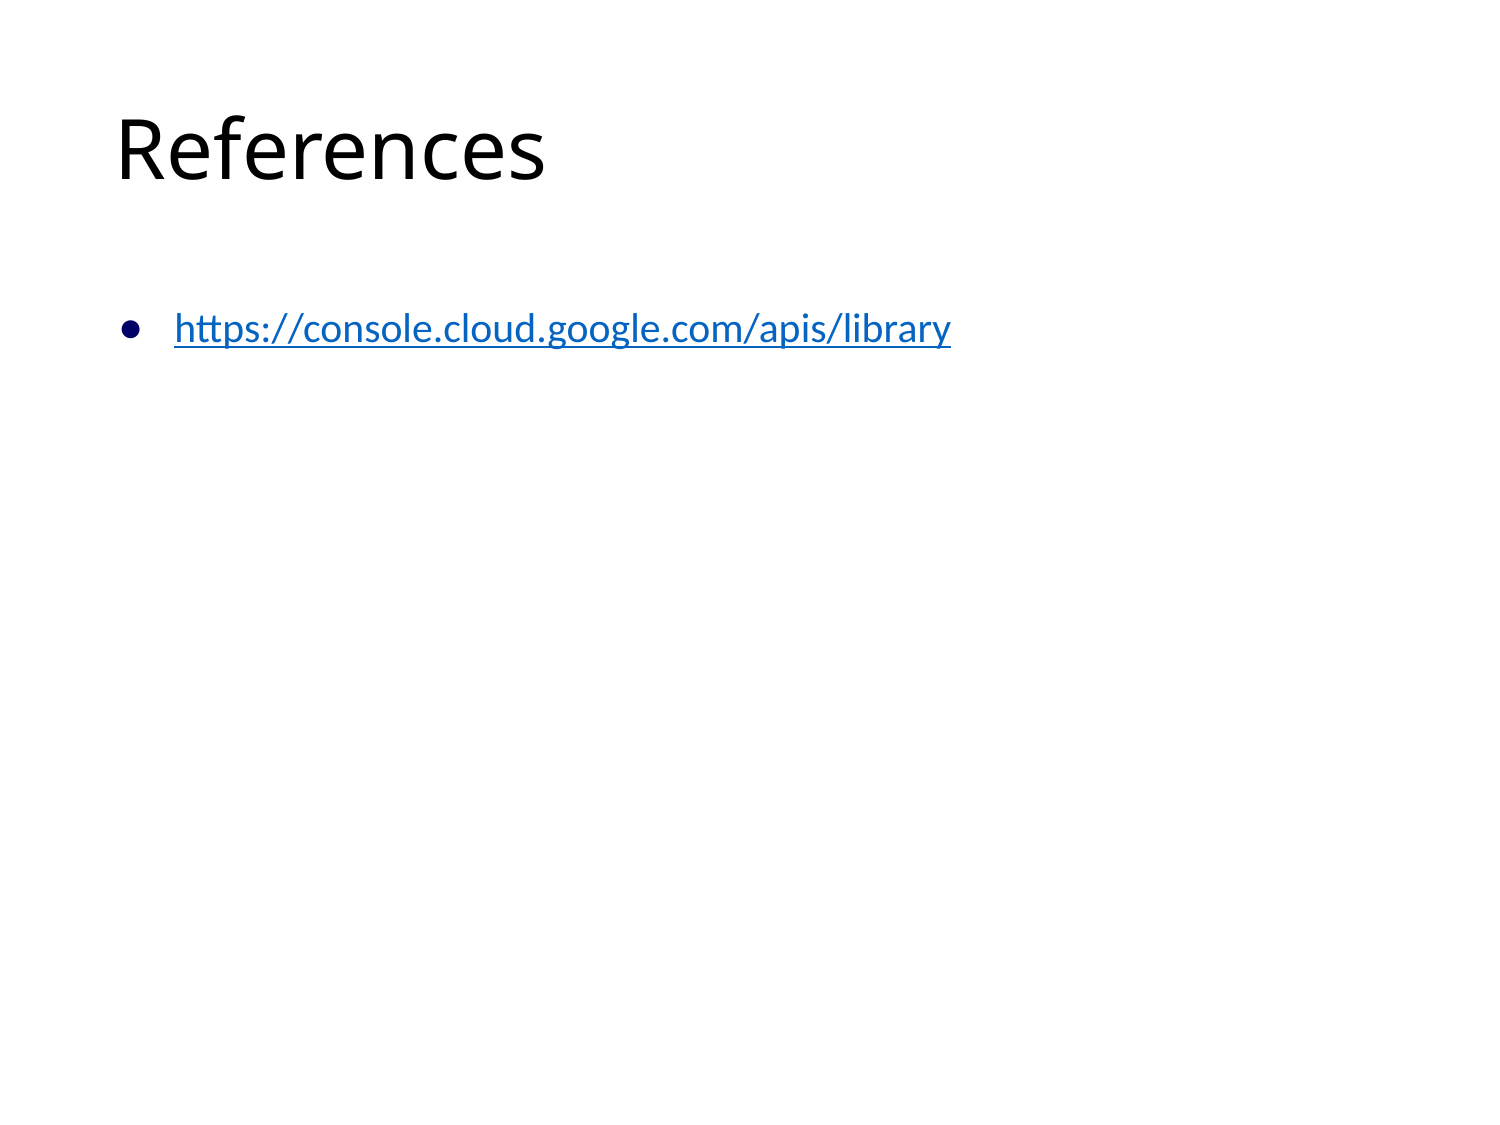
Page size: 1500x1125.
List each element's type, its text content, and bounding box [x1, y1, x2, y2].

list https://console.cloud.google.com/apis/library [103, 299, 1397, 1014]
title References [99, 99, 1142, 226]
